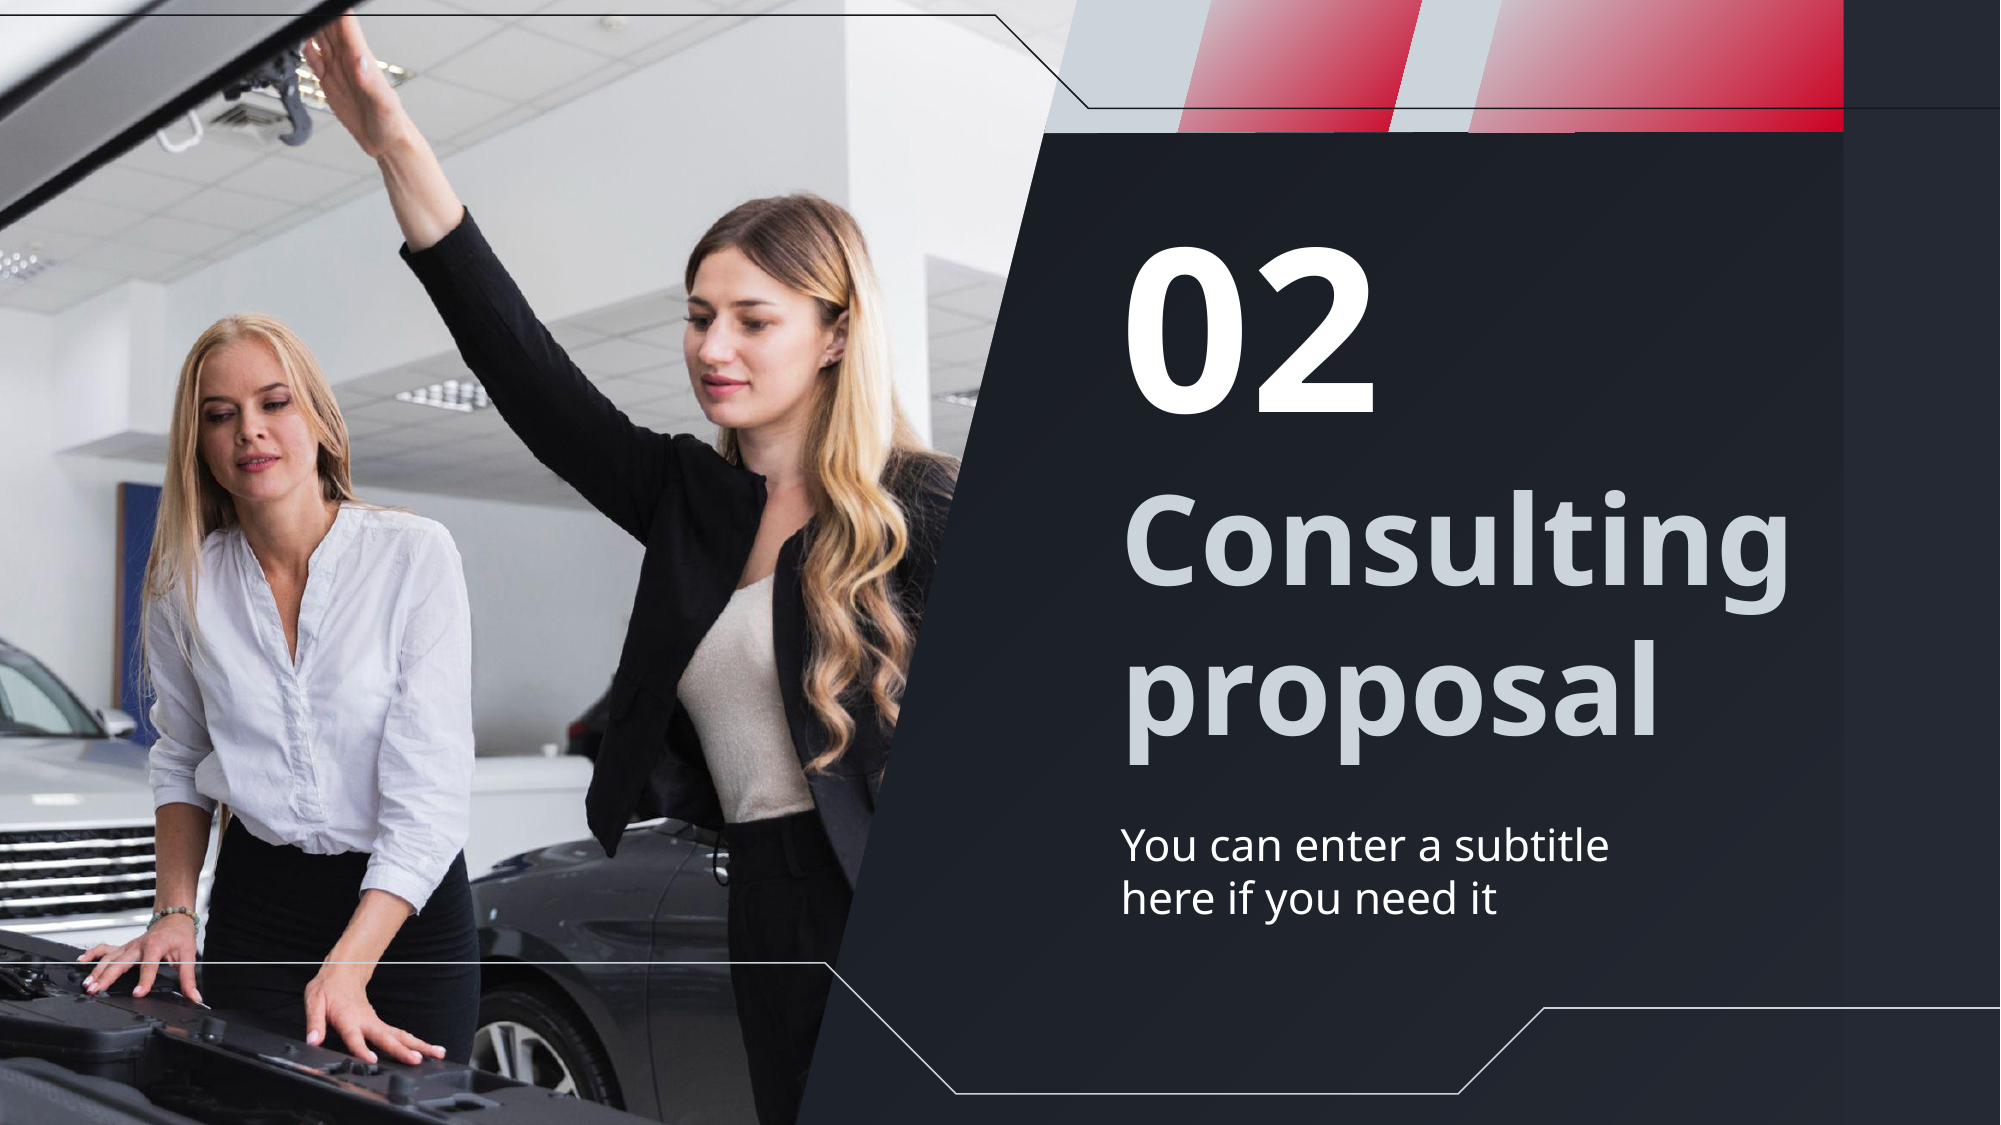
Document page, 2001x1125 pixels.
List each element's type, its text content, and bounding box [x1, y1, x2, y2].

picture [0, 0, 1083, 1125]
title 02 [1100, 197, 1481, 445]
subtitle You can enter a subtitle here if you need it [1100, 796, 1692, 928]
title Consulting proposal [1100, 456, 1846, 764]
